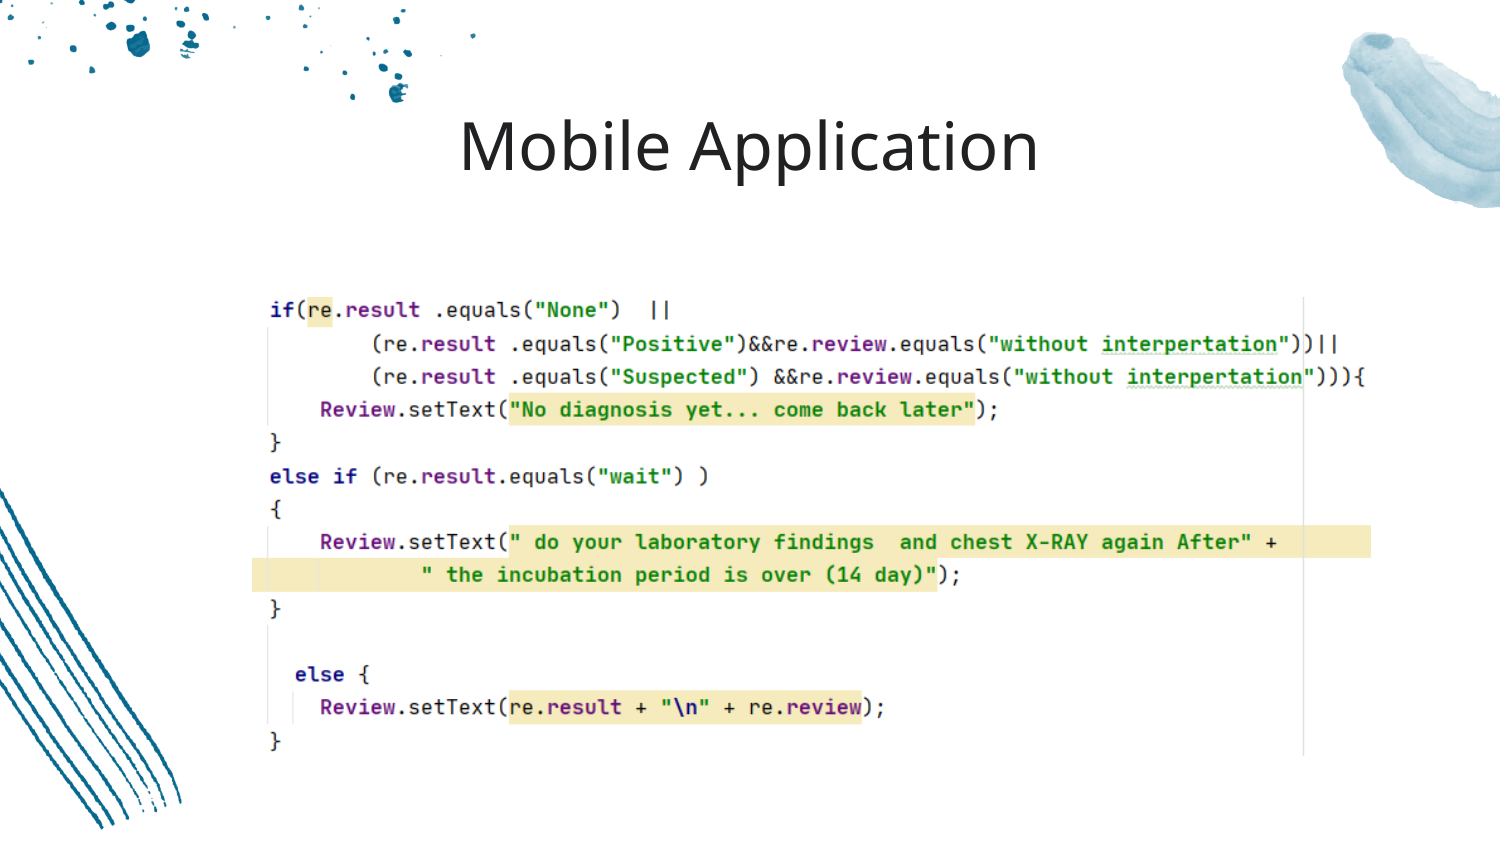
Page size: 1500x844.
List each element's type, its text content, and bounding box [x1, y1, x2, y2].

title Mobile Application [116, 88, 1383, 183]
picture [0, 0, 475, 102]
picture [0, 499, 180, 844]
picture [1342, 0, 1500, 208]
picture [0, 267, 1371, 801]
picture [0, 687, 99, 827]
